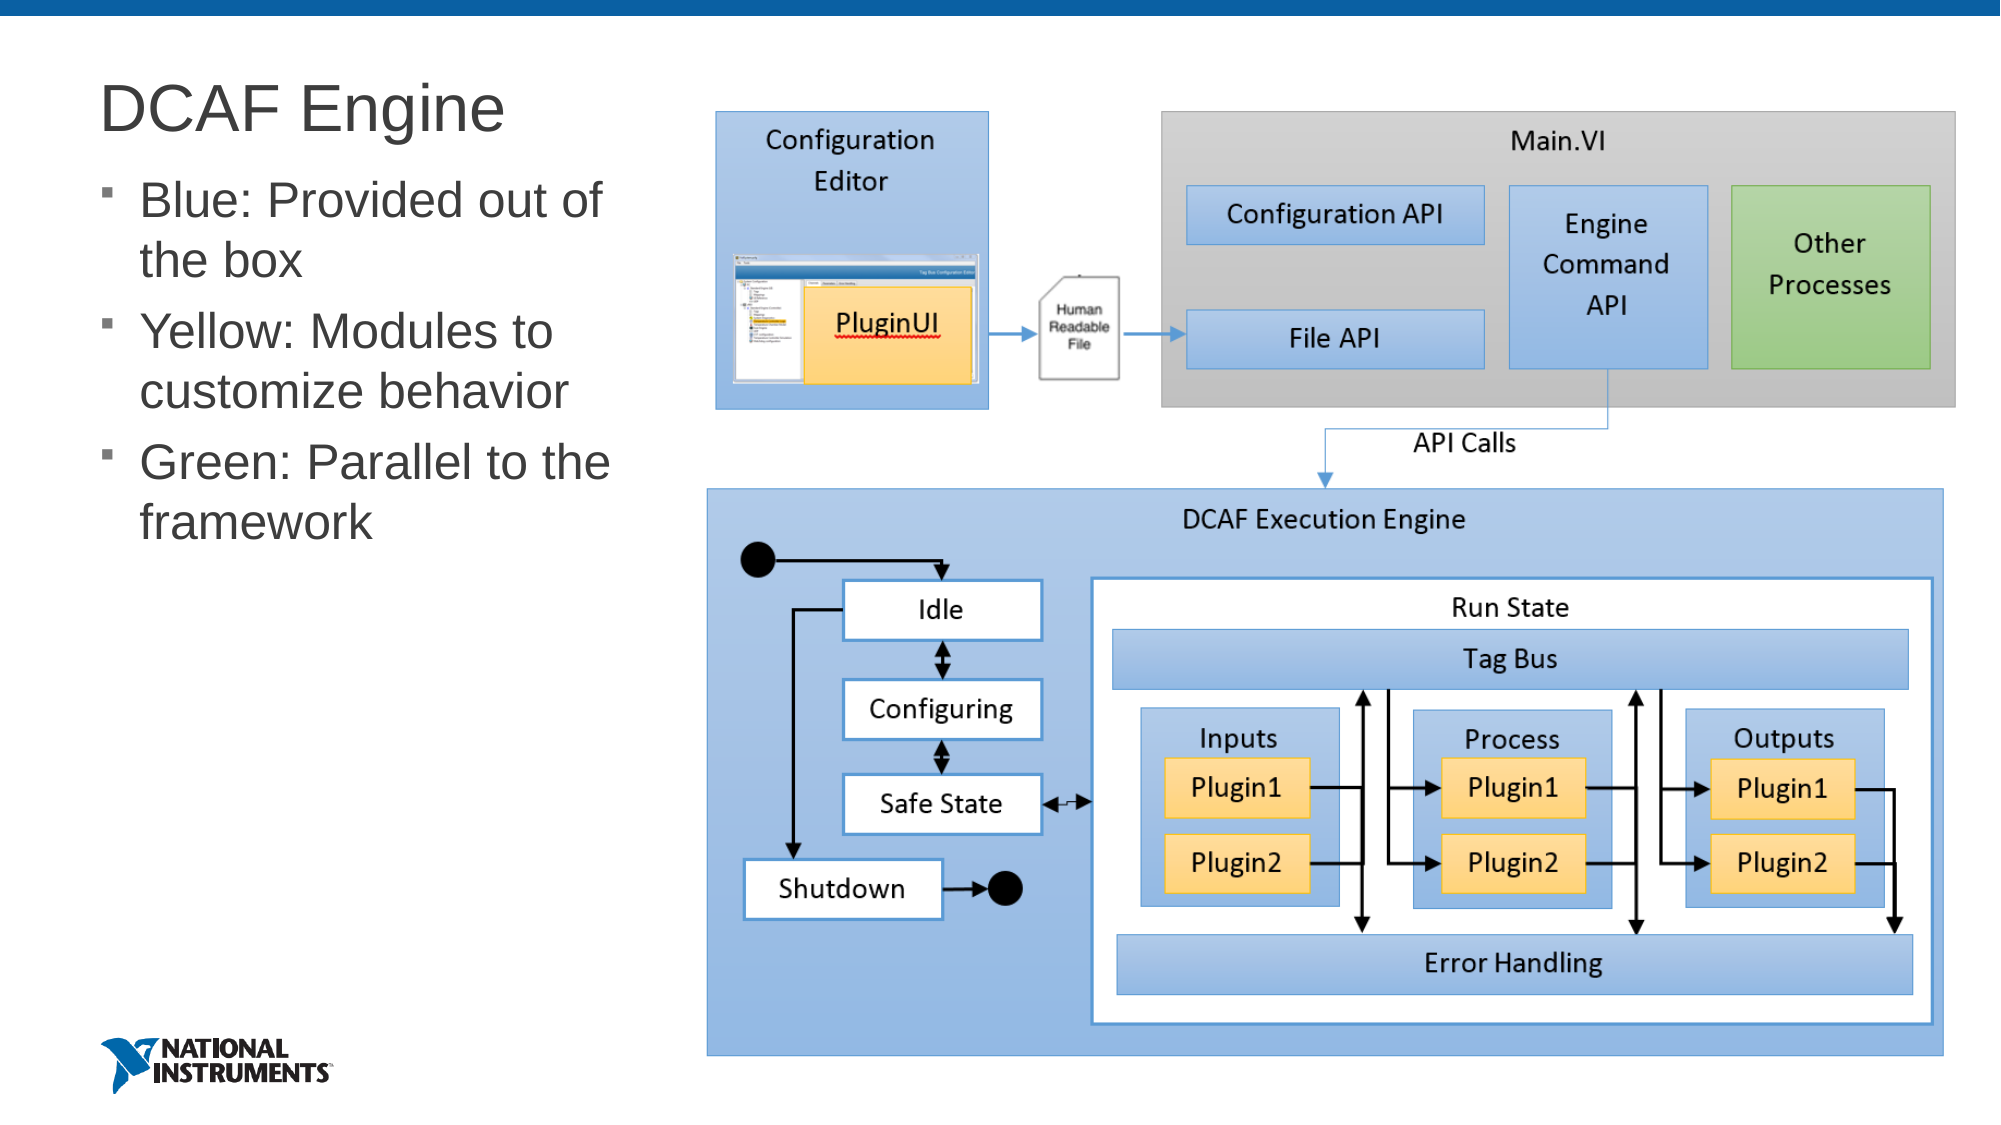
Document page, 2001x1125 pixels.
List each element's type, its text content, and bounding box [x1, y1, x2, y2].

title DCAF Engine [99, 60, 1900, 160]
list Blue: Provided out of the box Yellow: Modules to customize behavior Green: Parallel to the framework [99, 159, 641, 1014]
picture [673, 98, 1970, 1065]
